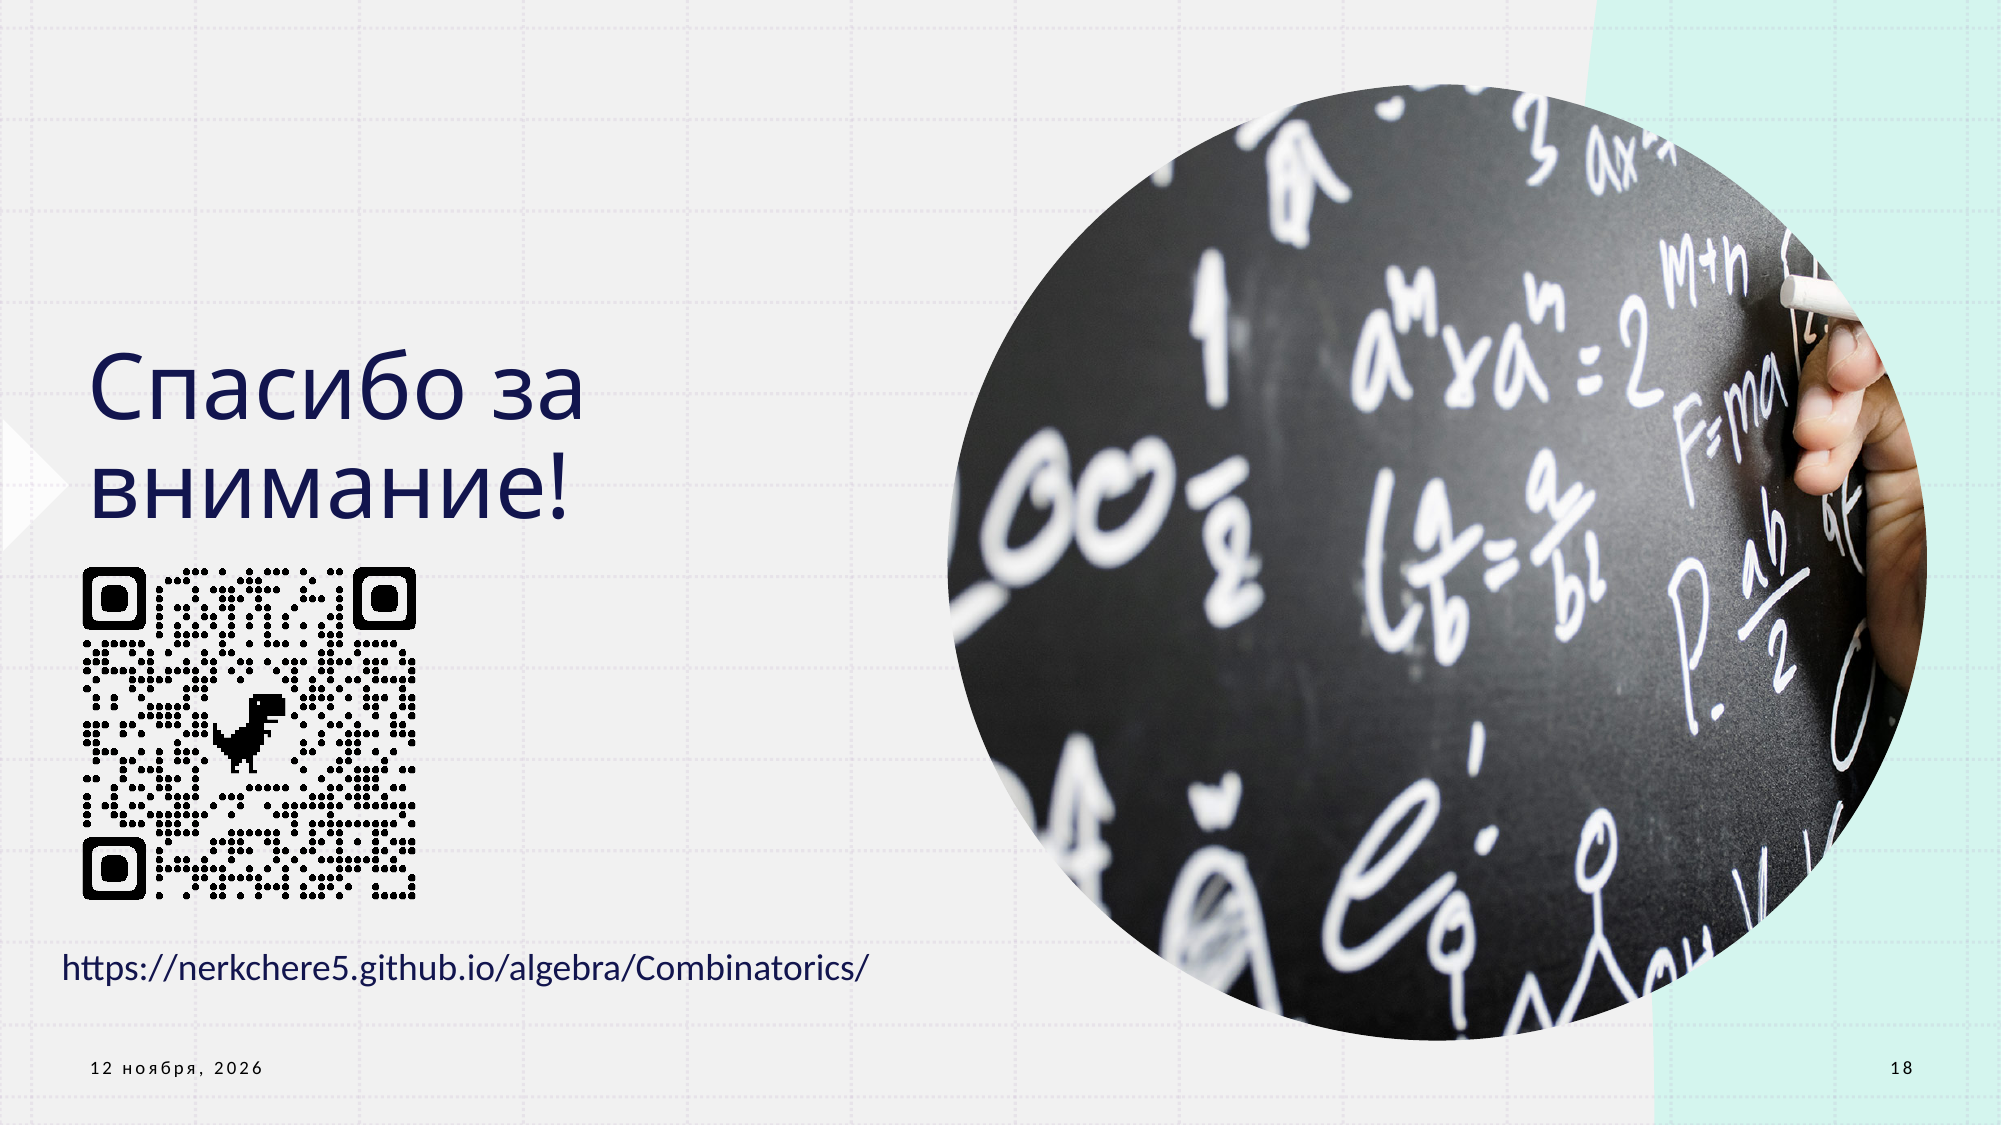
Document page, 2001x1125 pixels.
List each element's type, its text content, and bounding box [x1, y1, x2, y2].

slide_number 18 [1835, 1037, 1967, 1098]
picture [46, 530, 452, 936]
subtitle https://nerkchere5.github.io/algebra/Combinatorics/ [46, 935, 944, 1065]
slide_number 9 марта 2022 г. [75, 1037, 495, 1098]
title Спасибо за внимание! [72, 113, 947, 546]
picture [947, 84, 1928, 1041]
